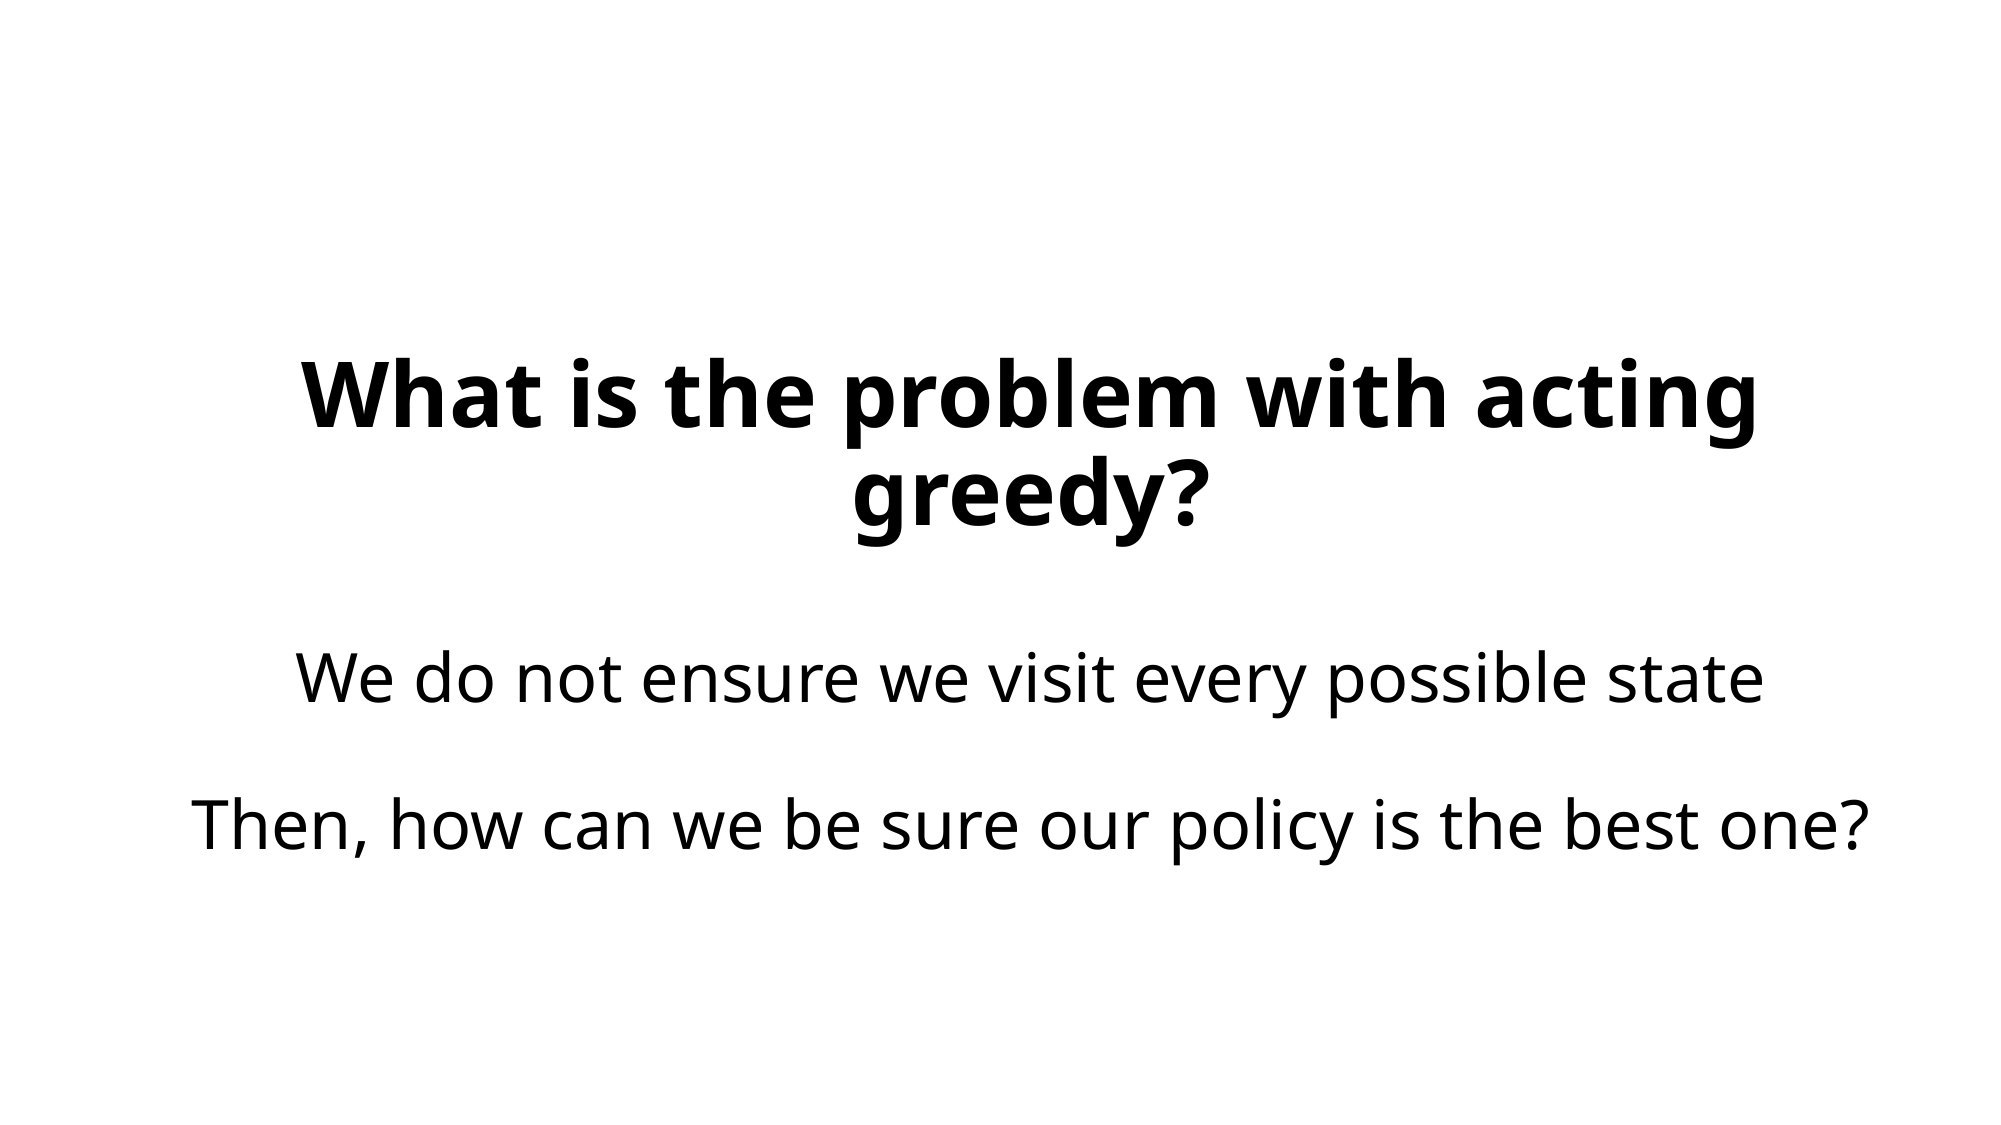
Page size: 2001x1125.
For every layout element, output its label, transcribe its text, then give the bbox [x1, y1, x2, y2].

title What is the problem with acting greedy? We do not ensure we visit every possible state Then, how can we be sure our policy is the best one? [176, 141, 1886, 873]
